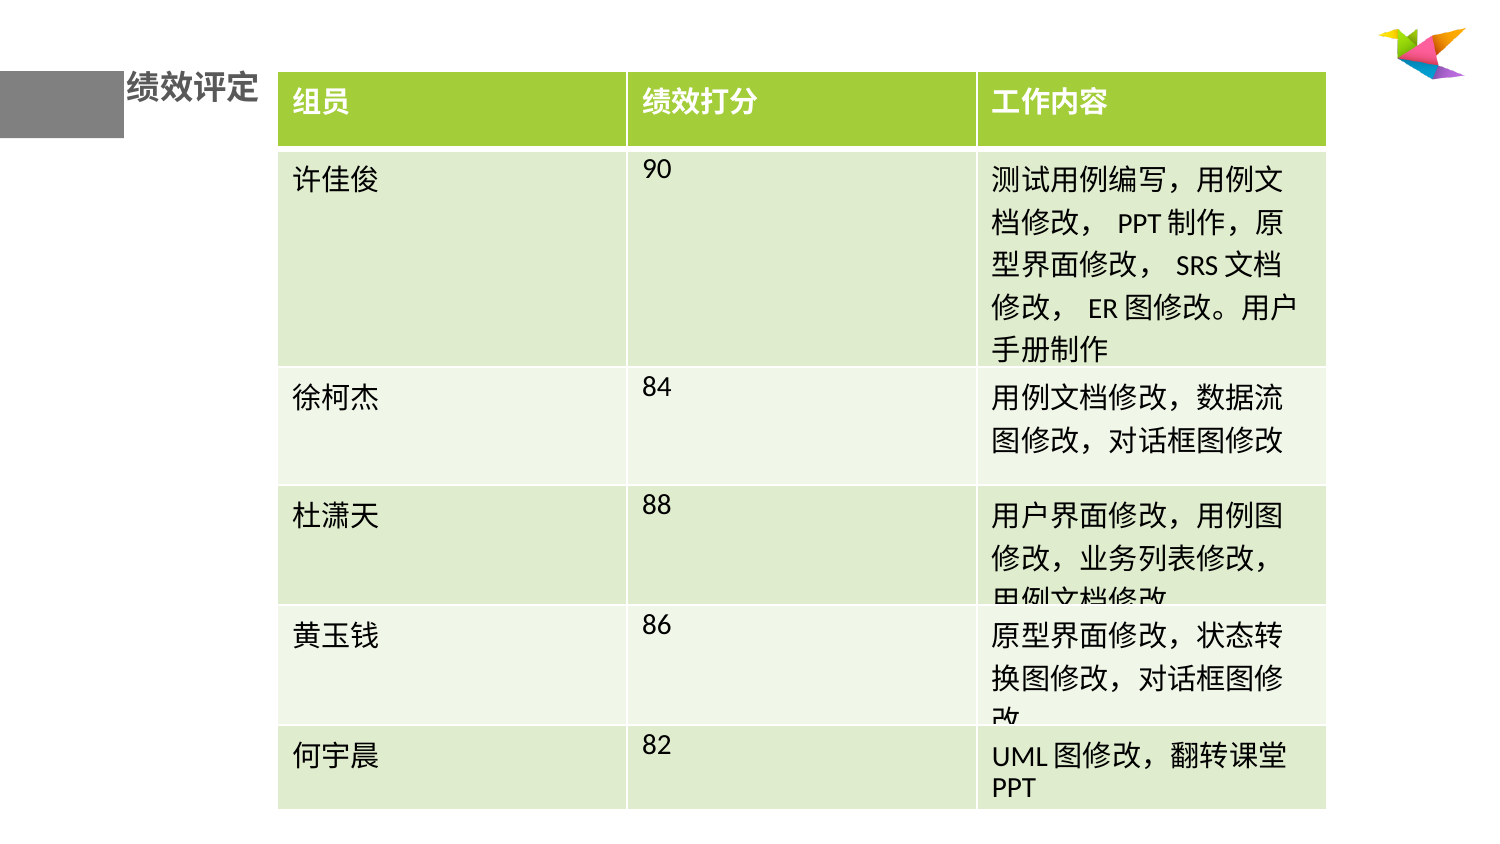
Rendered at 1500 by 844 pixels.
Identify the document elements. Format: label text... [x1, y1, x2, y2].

table_cell 82 [628, 726, 976, 809]
table_cell 用例文档修改，数据流图修改，对话框图修改 [978, 368, 1326, 484]
table_cell 何宇晨 [278, 726, 626, 809]
table_cell 黄玉钱 [278, 606, 626, 724]
table_header 绩效打分 [628, 72, 976, 146]
table_cell 86 [628, 606, 976, 724]
table_cell 杜潇天 [278, 486, 626, 604]
table_cell 徐柯杰 [278, 368, 626, 484]
text_box 绩效评定 [112, 59, 538, 114]
table_cell 原型界面修改，状态转换图修改，对话框图修改 [978, 606, 1326, 724]
table_cell 88 [628, 486, 976, 604]
picture [1376, 23, 1467, 80]
table_header 组员 [278, 72, 626, 146]
table_header 工作内容 [978, 72, 1326, 146]
table_cell 许佳俊 [278, 152, 626, 366]
table_cell 90 [628, 152, 976, 366]
table_cell UML图修改，翻转课堂PPT [978, 726, 1326, 809]
table_cell 84 [628, 368, 976, 484]
table_cell 用户界面修改，用例图修改，业务列表修改，用例文档修改 [978, 486, 1326, 604]
text_box [0, 70, 125, 139]
table_cell 测试用例编写，用例文档修改，PPT制作，原型界面修改，SRS文档修改，ER图修改。用户手册制作 [978, 152, 1326, 366]
